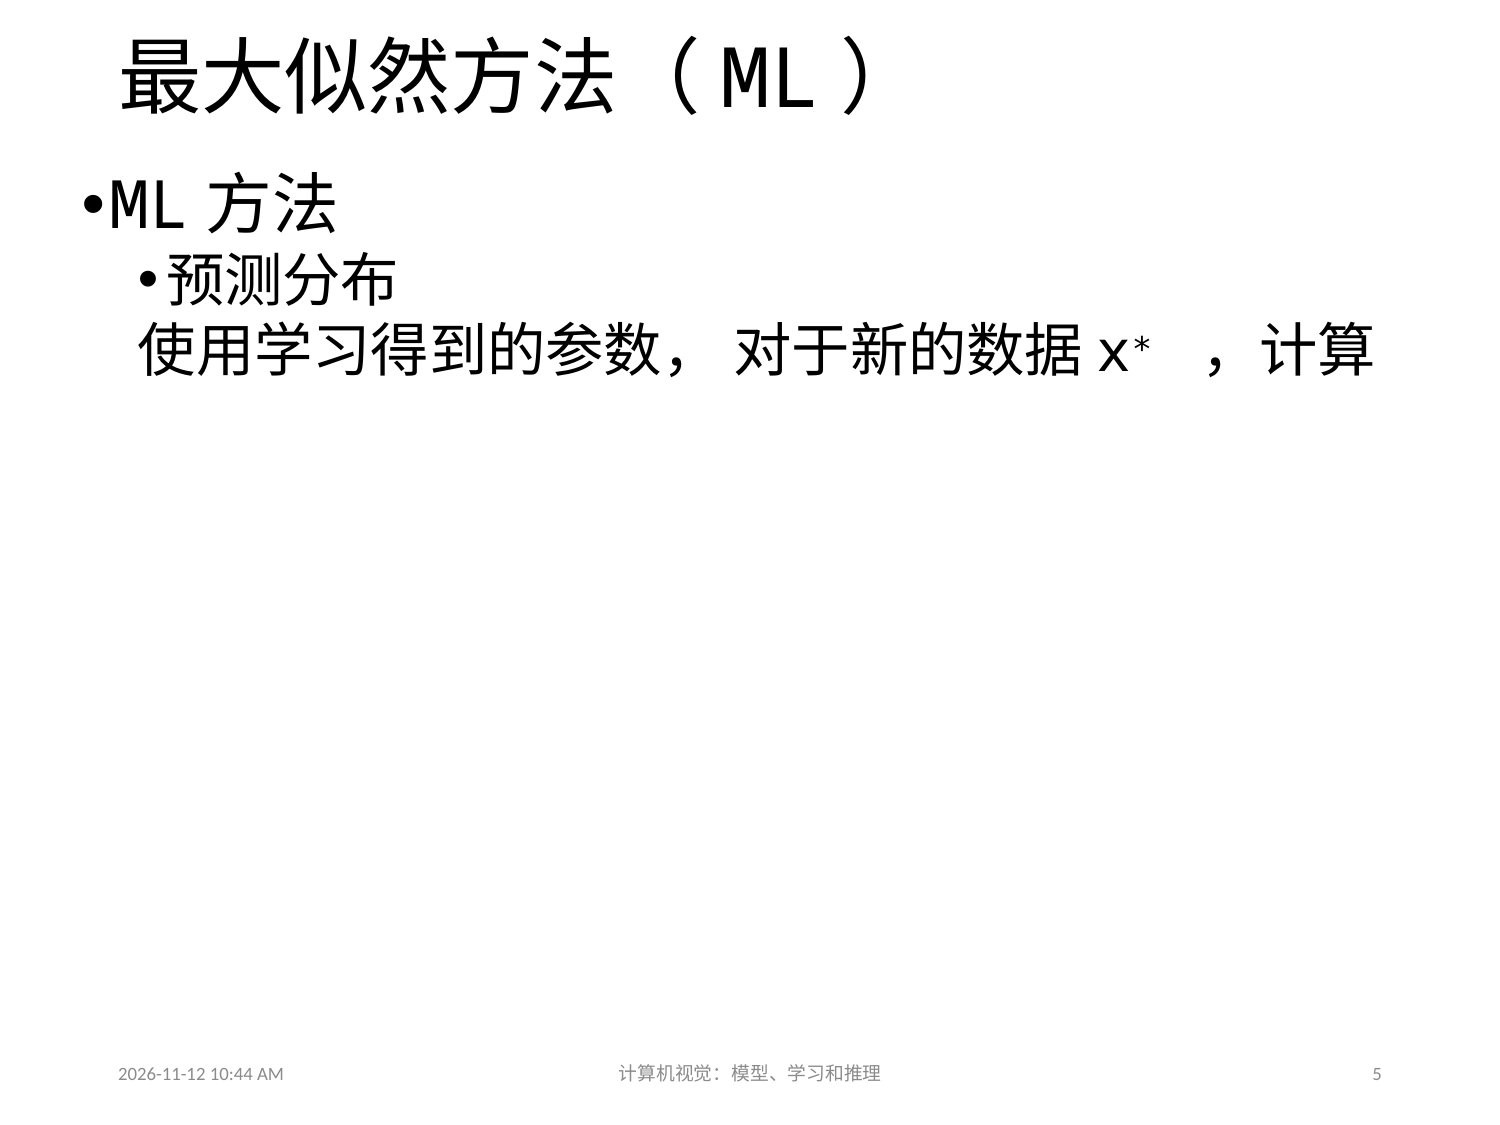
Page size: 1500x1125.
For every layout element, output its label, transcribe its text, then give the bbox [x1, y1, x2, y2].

footer 计算机视觉：模型、学习和推理 [496, 1042, 1004, 1103]
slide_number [103, 1042, 441, 1103]
slide_number 5 [1059, 1042, 1397, 1103]
title 最大似然方法（ML） [103, 0, 1397, 162]
